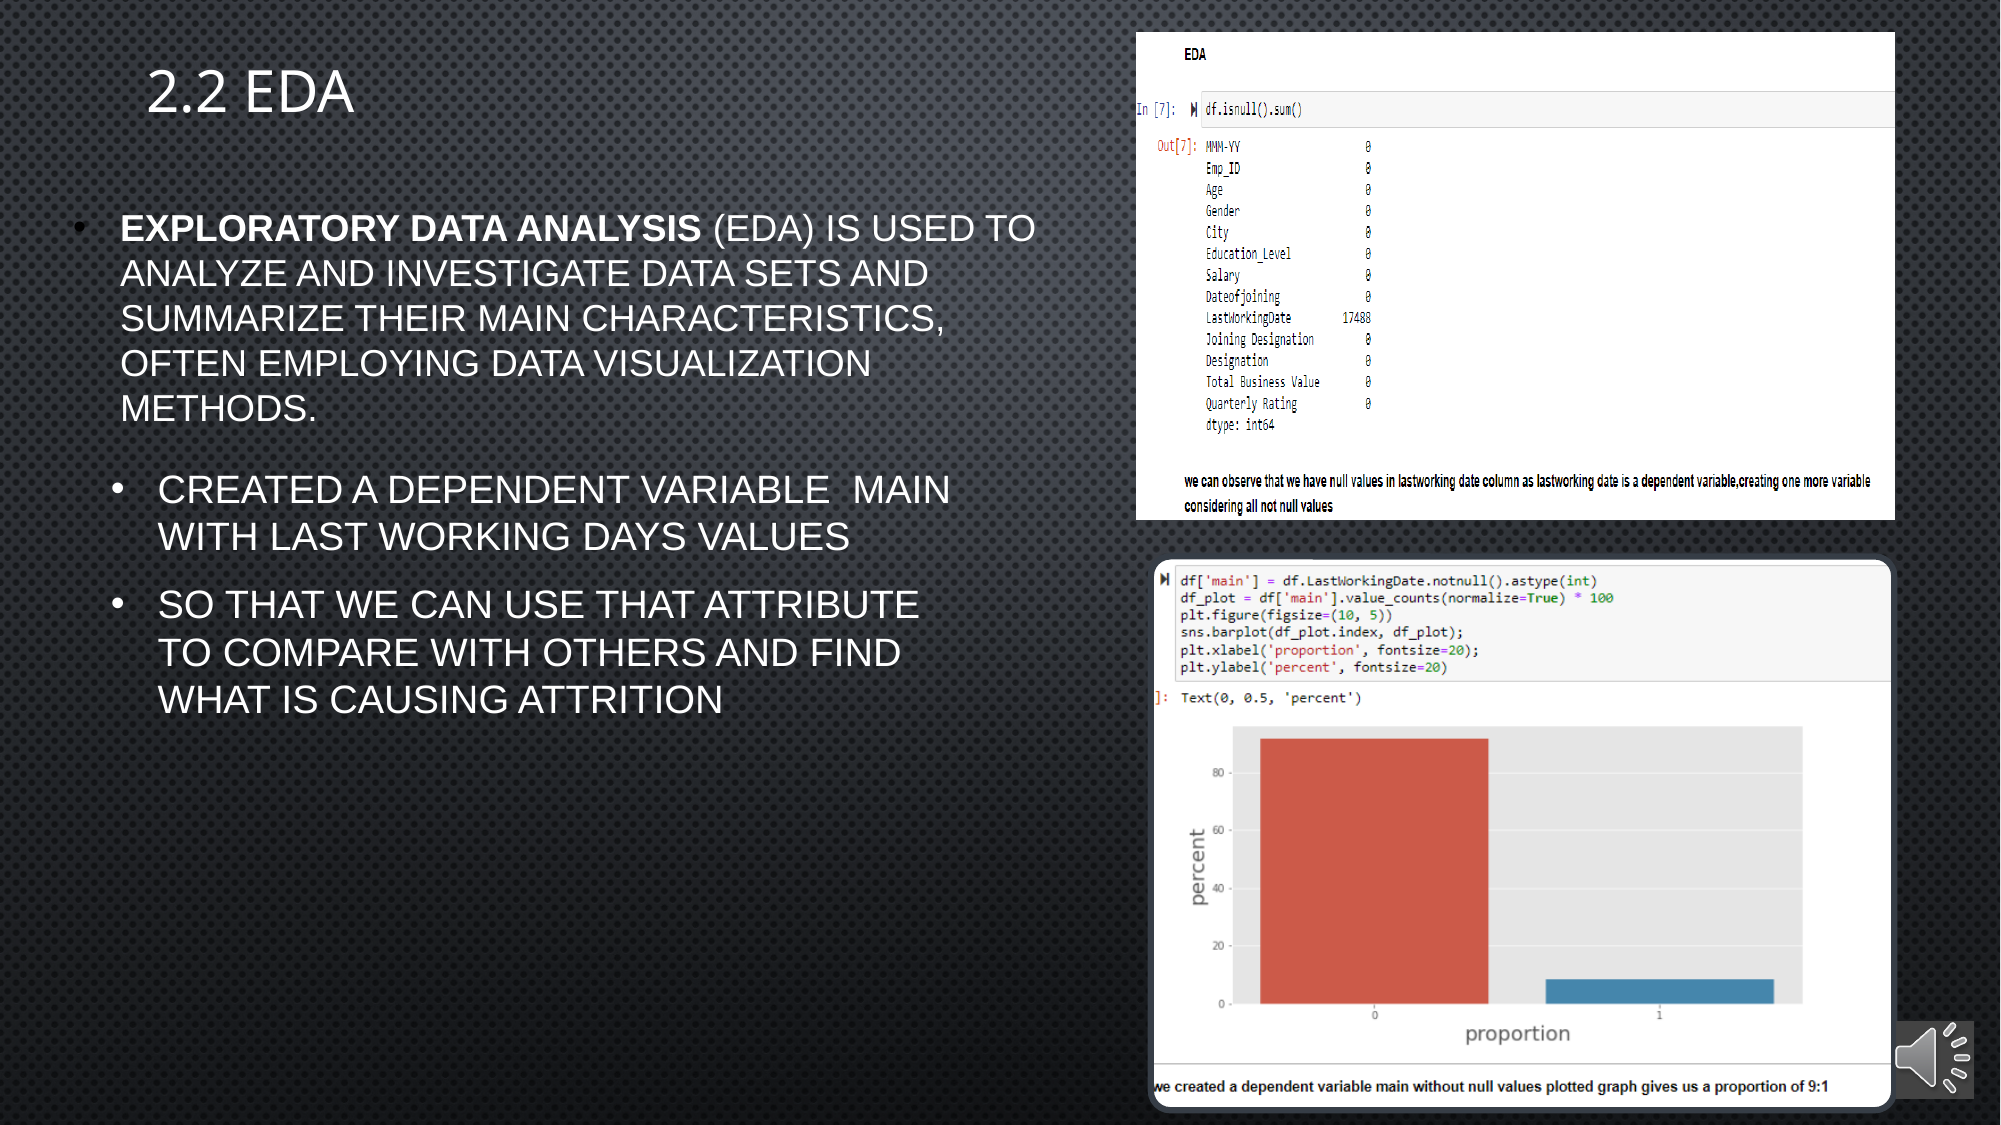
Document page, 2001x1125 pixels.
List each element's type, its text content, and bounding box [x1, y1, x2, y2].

picture [1136, 31, 1895, 521]
text_box Exploratory data analysis (EDA) is used to analyze and investigate data sets and summarize their main characteristics, often employing data visualization methods. [58, 196, 1059, 436]
list created a dependent variable main with last working days values So that we can use that attribute to compare with others and find what is causing attrition [95, 456, 972, 965]
text_box 2.2 eda [131, 47, 464, 132]
picture [1150, 556, 1976, 1111]
